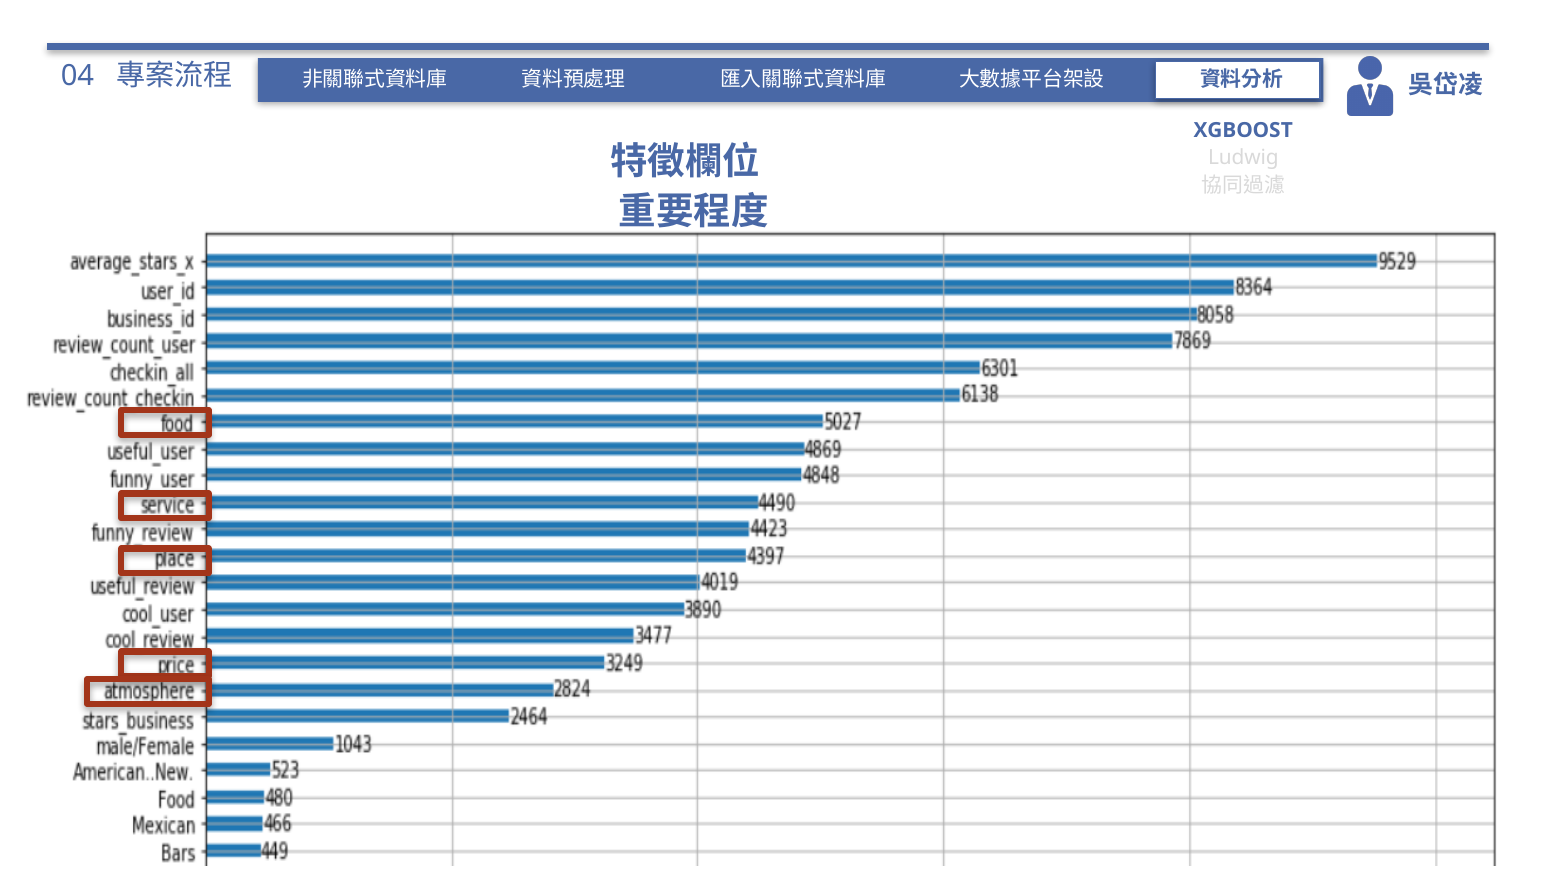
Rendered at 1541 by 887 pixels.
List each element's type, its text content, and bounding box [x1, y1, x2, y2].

text_box [257, 57, 1324, 103]
picture [1340, 56, 1401, 117]
picture [18, 229, 1512, 866]
text_box 04 專案流程 [36, 49, 254, 99]
text_box XGBOOST Ludwig 協同過濾 [1166, 106, 1321, 204]
text_box 資料預處理 [491, 58, 666, 99]
text_box 特徵欄位 重要程度 [466, 125, 922, 228]
text_box 匯入關聯式資料庫 [693, 58, 921, 98]
text_box 大數據平台架設 [921, 58, 1142, 98]
text_box 吳岱凌 [1403, 61, 1512, 107]
text_box 非關聯式資料庫 [257, 58, 491, 98]
text_box 資料分析 [1148, 58, 1335, 99]
